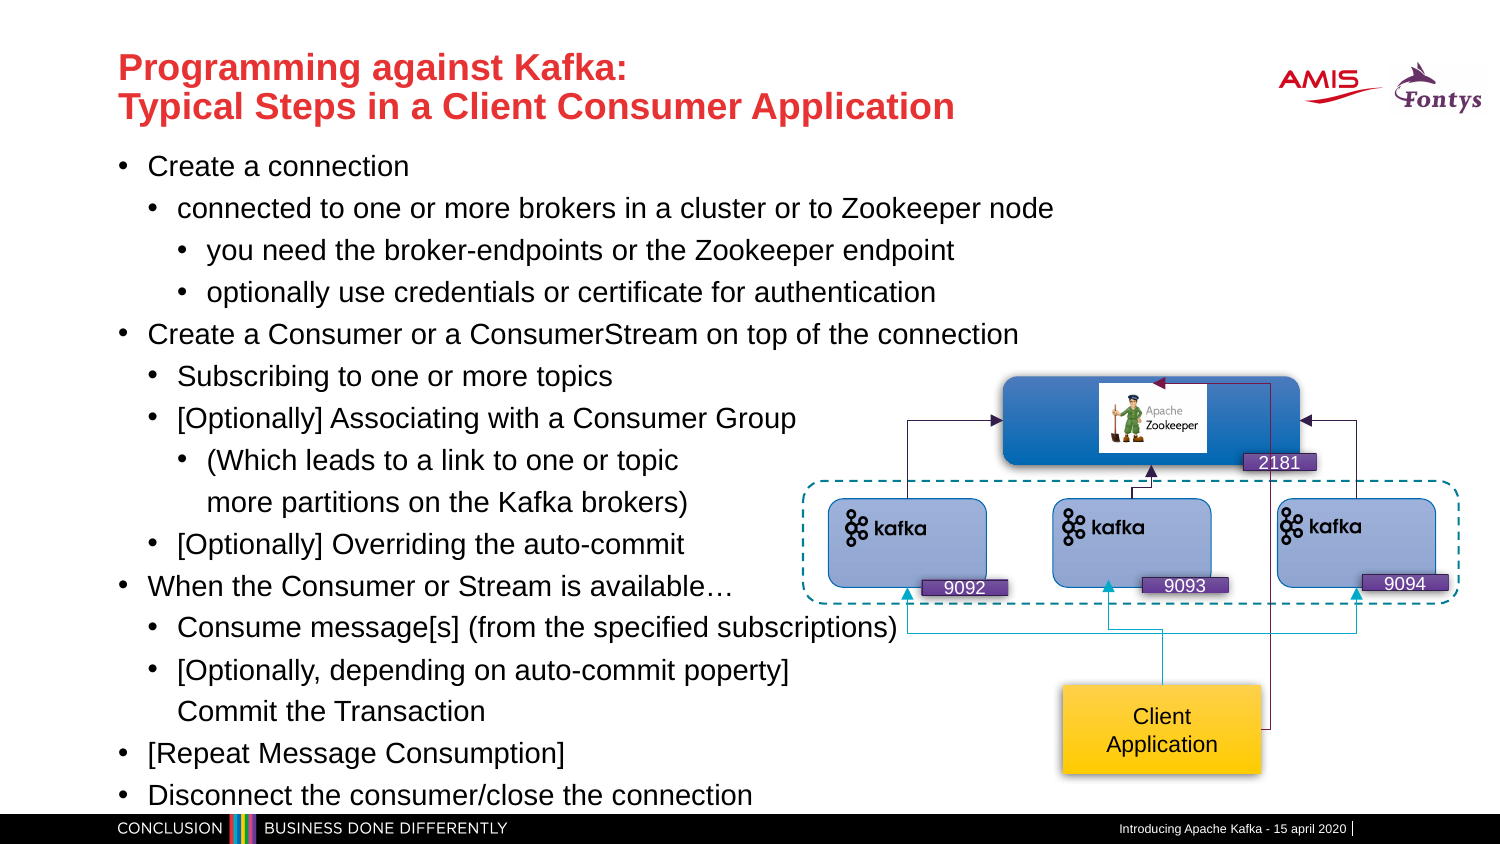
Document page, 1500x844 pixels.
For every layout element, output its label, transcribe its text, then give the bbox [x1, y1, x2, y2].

footer Introducing Apache Kafka - 15 april 2020 [814, 820, 1347, 839]
list Create a connection connected to one or more brokers in a cluster or to Zookeeper node you need the broker-endpoints or the Zookeeper endpoint optionally use credentials or certificate for authentication Create a Consumer or a ConsumerStream on top of the connection Subscribing to one or more topics [Optionally] Associating with a Consumer Group (Which leads to a link to one or topic more partitions on the Kafka brokers) [Optionally] Overriding the auto-commit When the Consumer or Stream is available… Consume message[s] (from the specified subscriptions) [Optionally, depending on auto-commit poperty] Commit the Transaction [Repeat Message Consumption] Disconnect the consumer/close the connection [118, 140, 1261, 761]
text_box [802, 376, 1459, 774]
title Programming against Kafka: Typical Steps in a Client Consumer Application [118, 47, 1205, 130]
picture [239, 814, 1500, 844]
picture [1205, 58, 1489, 116]
picture [0, 814, 236, 844]
